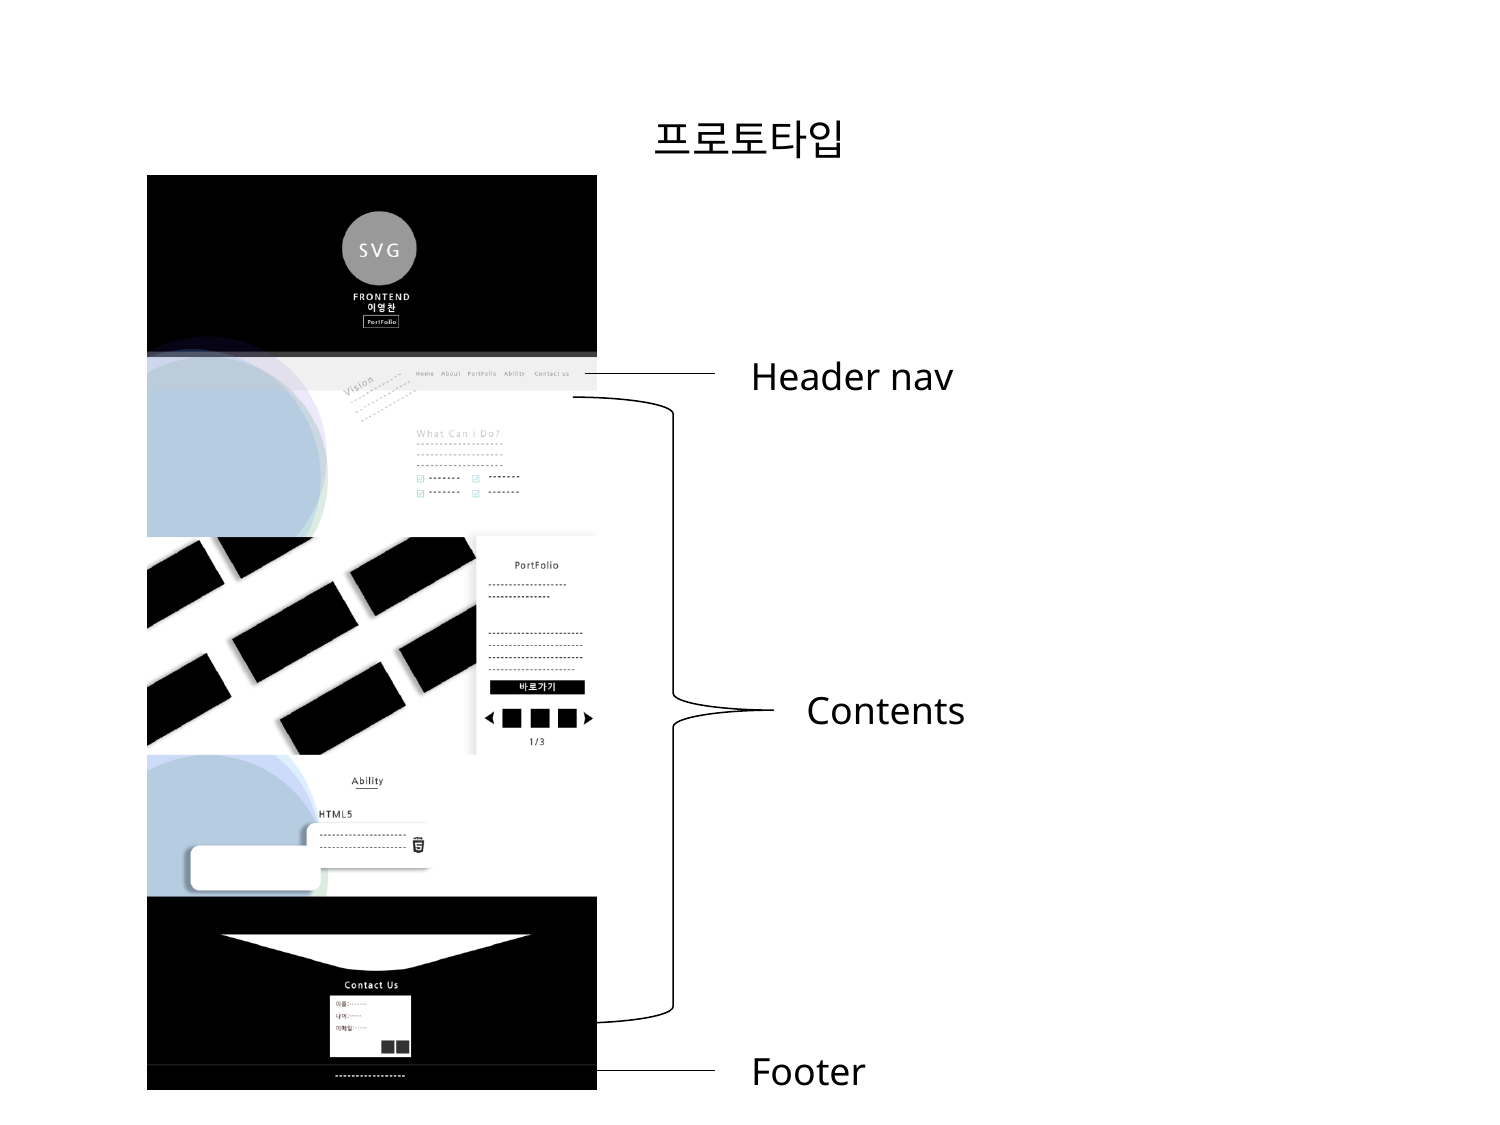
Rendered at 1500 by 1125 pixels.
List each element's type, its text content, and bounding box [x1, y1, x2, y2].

text_box Header nav [735, 345, 969, 406]
text_box Contents [791, 679, 981, 740]
title 프로토타입 [75, 45, 1425, 233]
text_box [602, 397, 775, 1024]
text_box Footer [736, 1040, 881, 1100]
picture [147, 175, 597, 1090]
